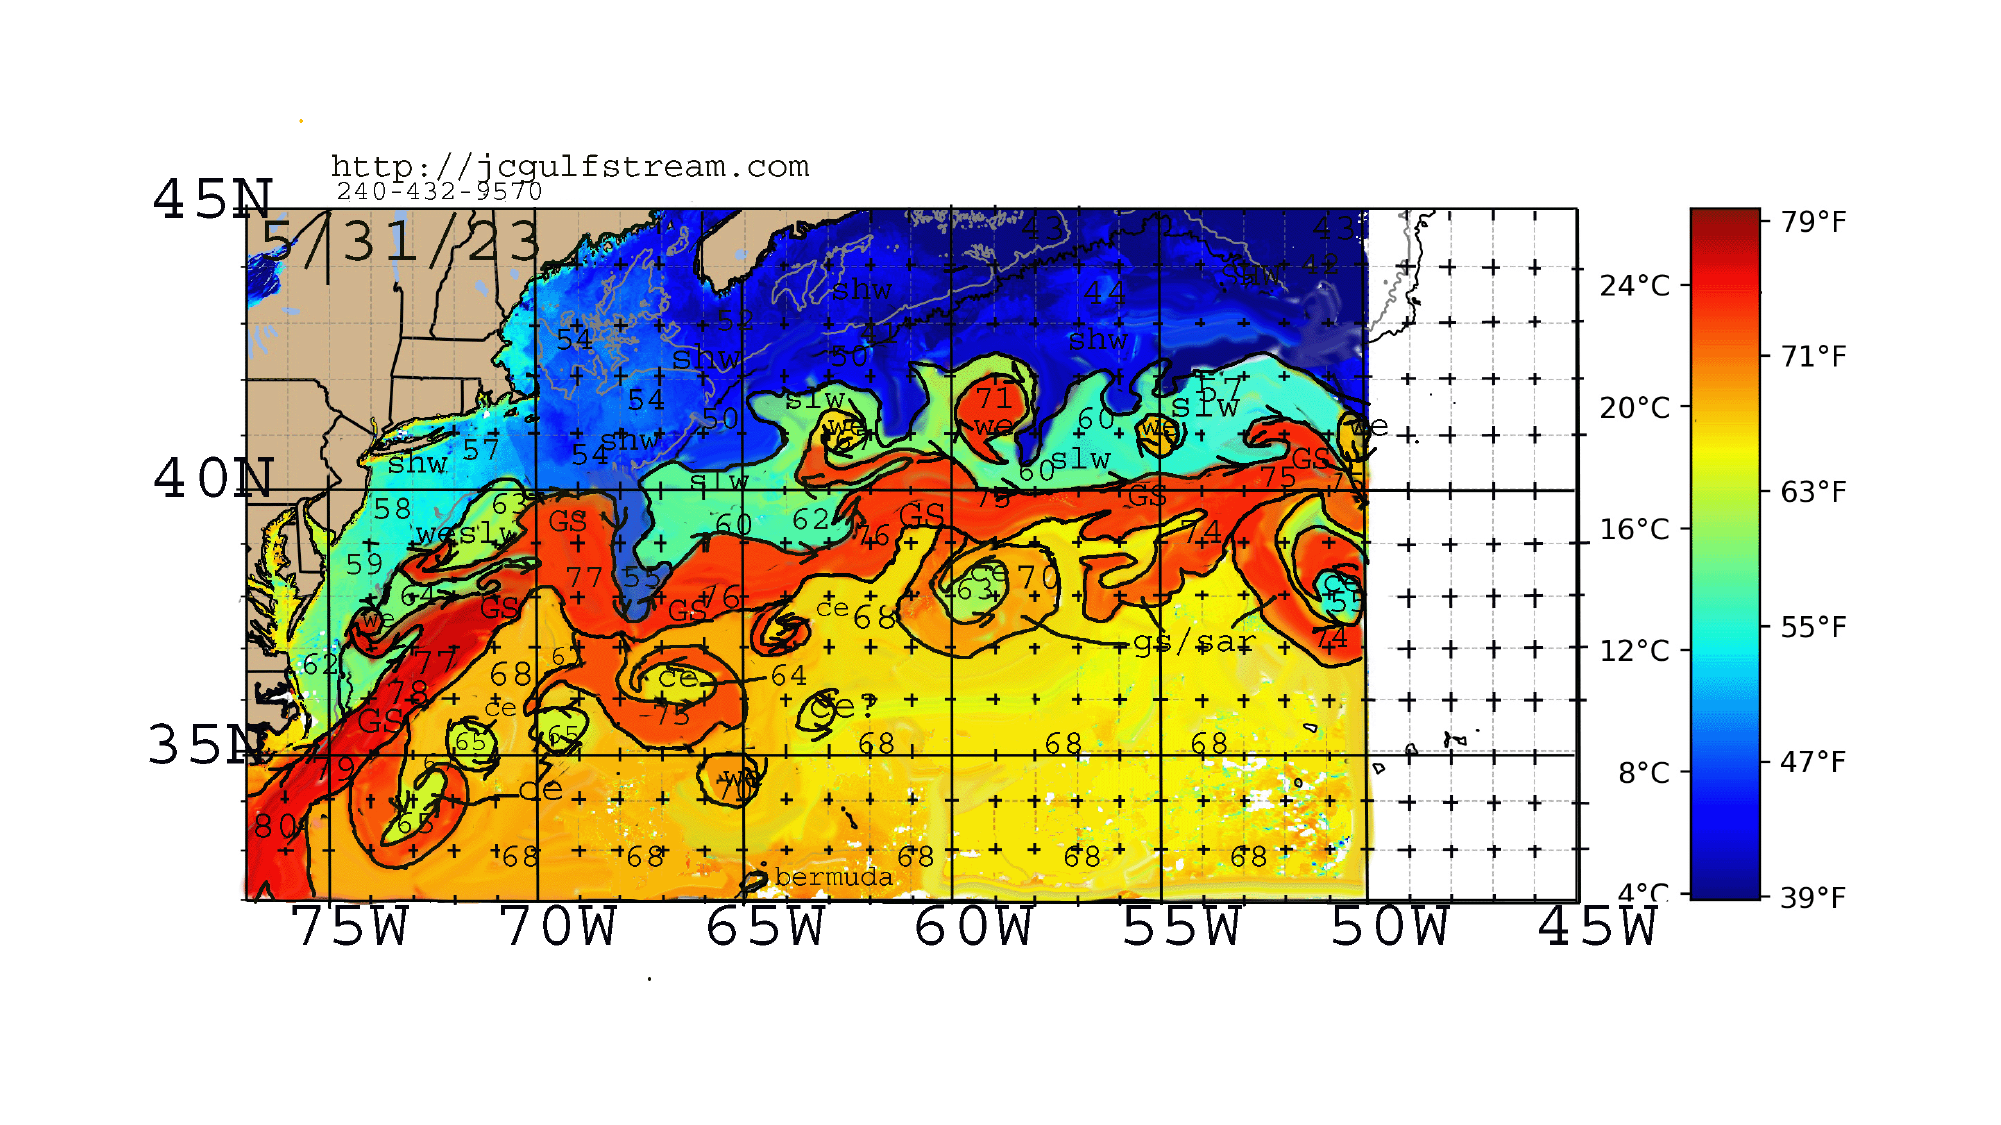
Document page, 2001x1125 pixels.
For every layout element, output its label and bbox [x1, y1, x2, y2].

picture [132, 105, 1868, 1020]
